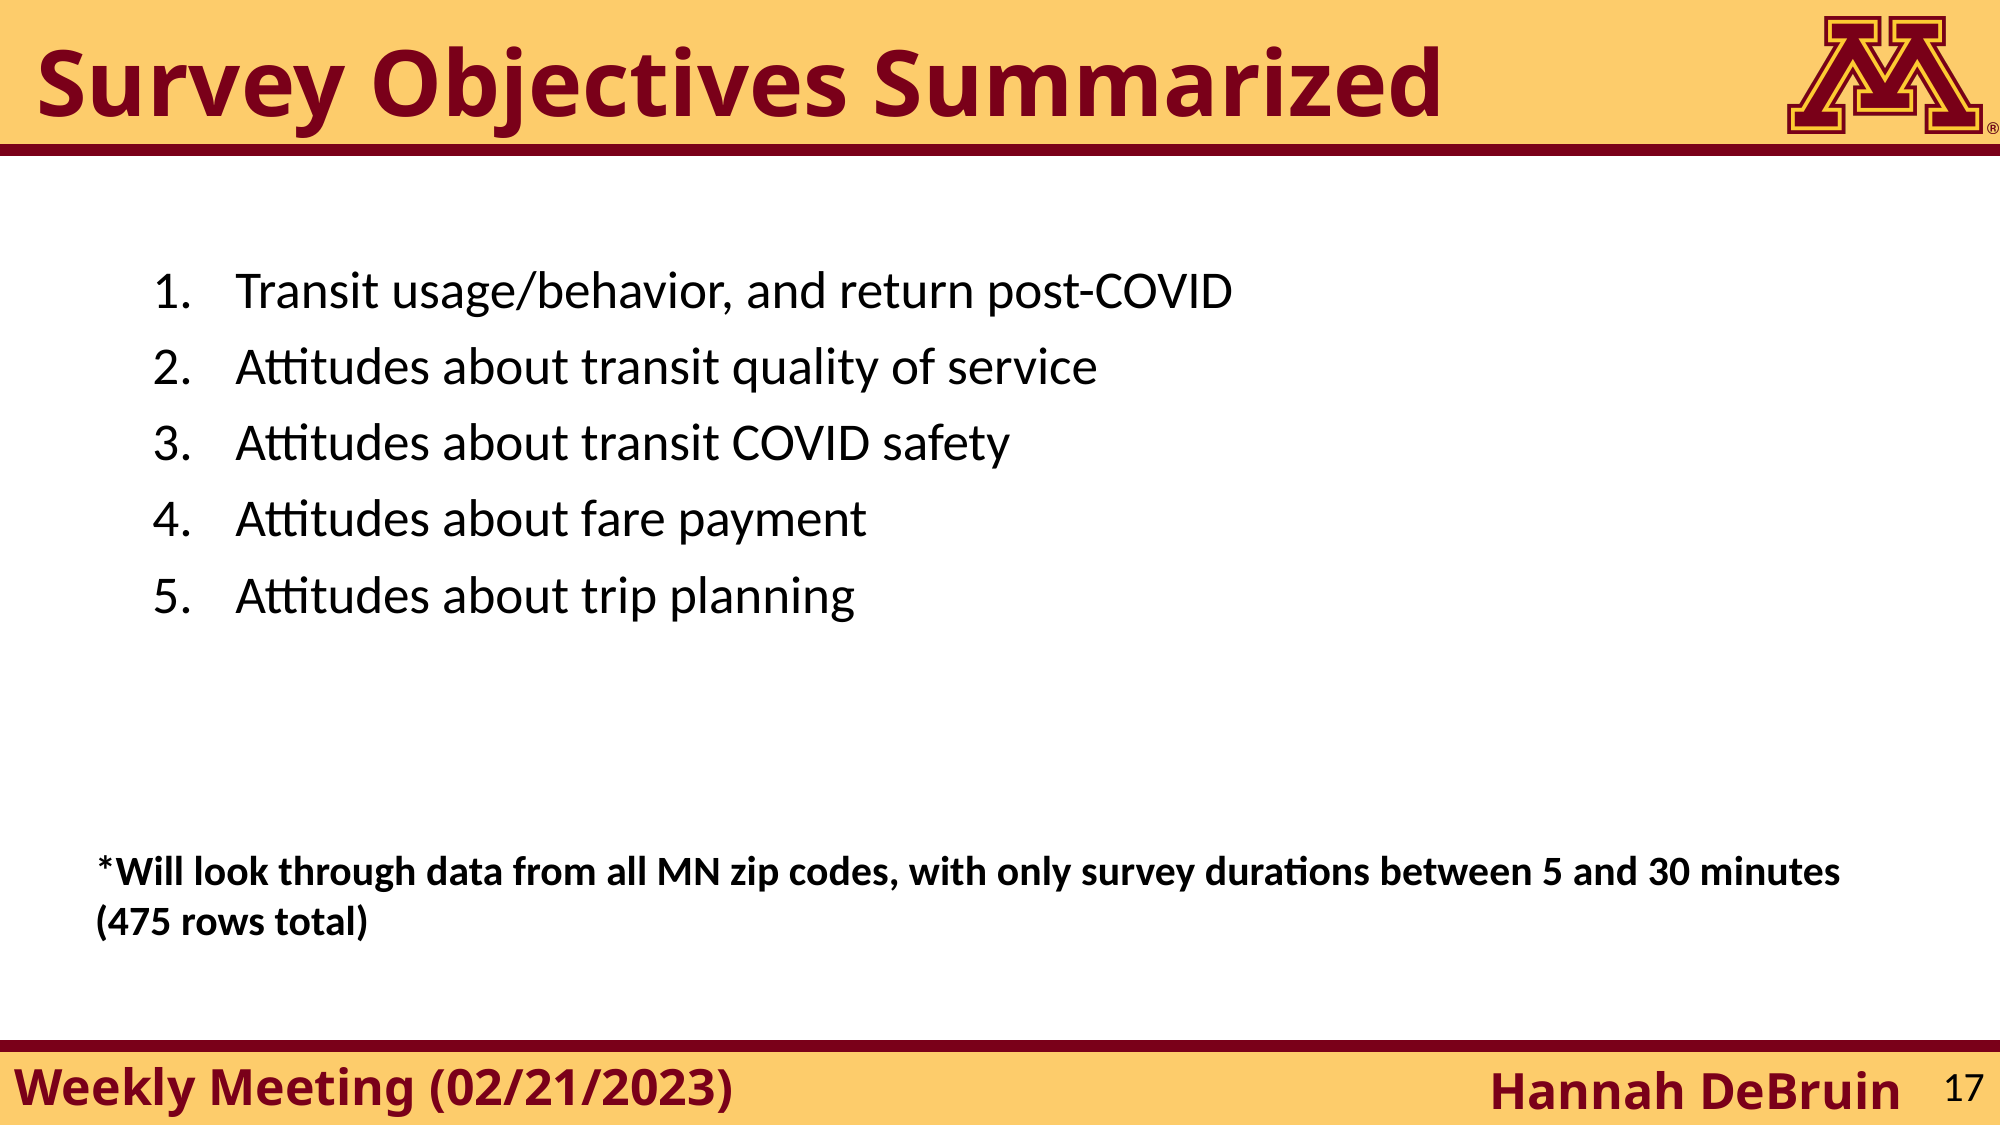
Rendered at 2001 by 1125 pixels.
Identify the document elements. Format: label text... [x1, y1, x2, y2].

picture [1786, 14, 2000, 136]
text_box [0, 0, 2000, 144]
text_box *Will look through data from all MN zip codes, with only survey durations between 5 and 30 minutes (475 rows total) [80, 836, 1858, 952]
text_box Hannah DeBruin [1249, 1053, 1550, 1125]
list Transit usage/behavior, and return post-COVID Attitudes about transit quality of service Attitudes about transit COVID safety Attitudes about fare payment Attitudes about trip planning [137, 255, 1863, 633]
text_box [0, 1052, 1550, 1125]
text_box Survey Objectives Summarized [21, 29, 1749, 144]
text_box Weekly Meeting (02/21/2023) [0, 1053, 1000, 1125]
slide_number 17 [1550, 1052, 2000, 1125]
